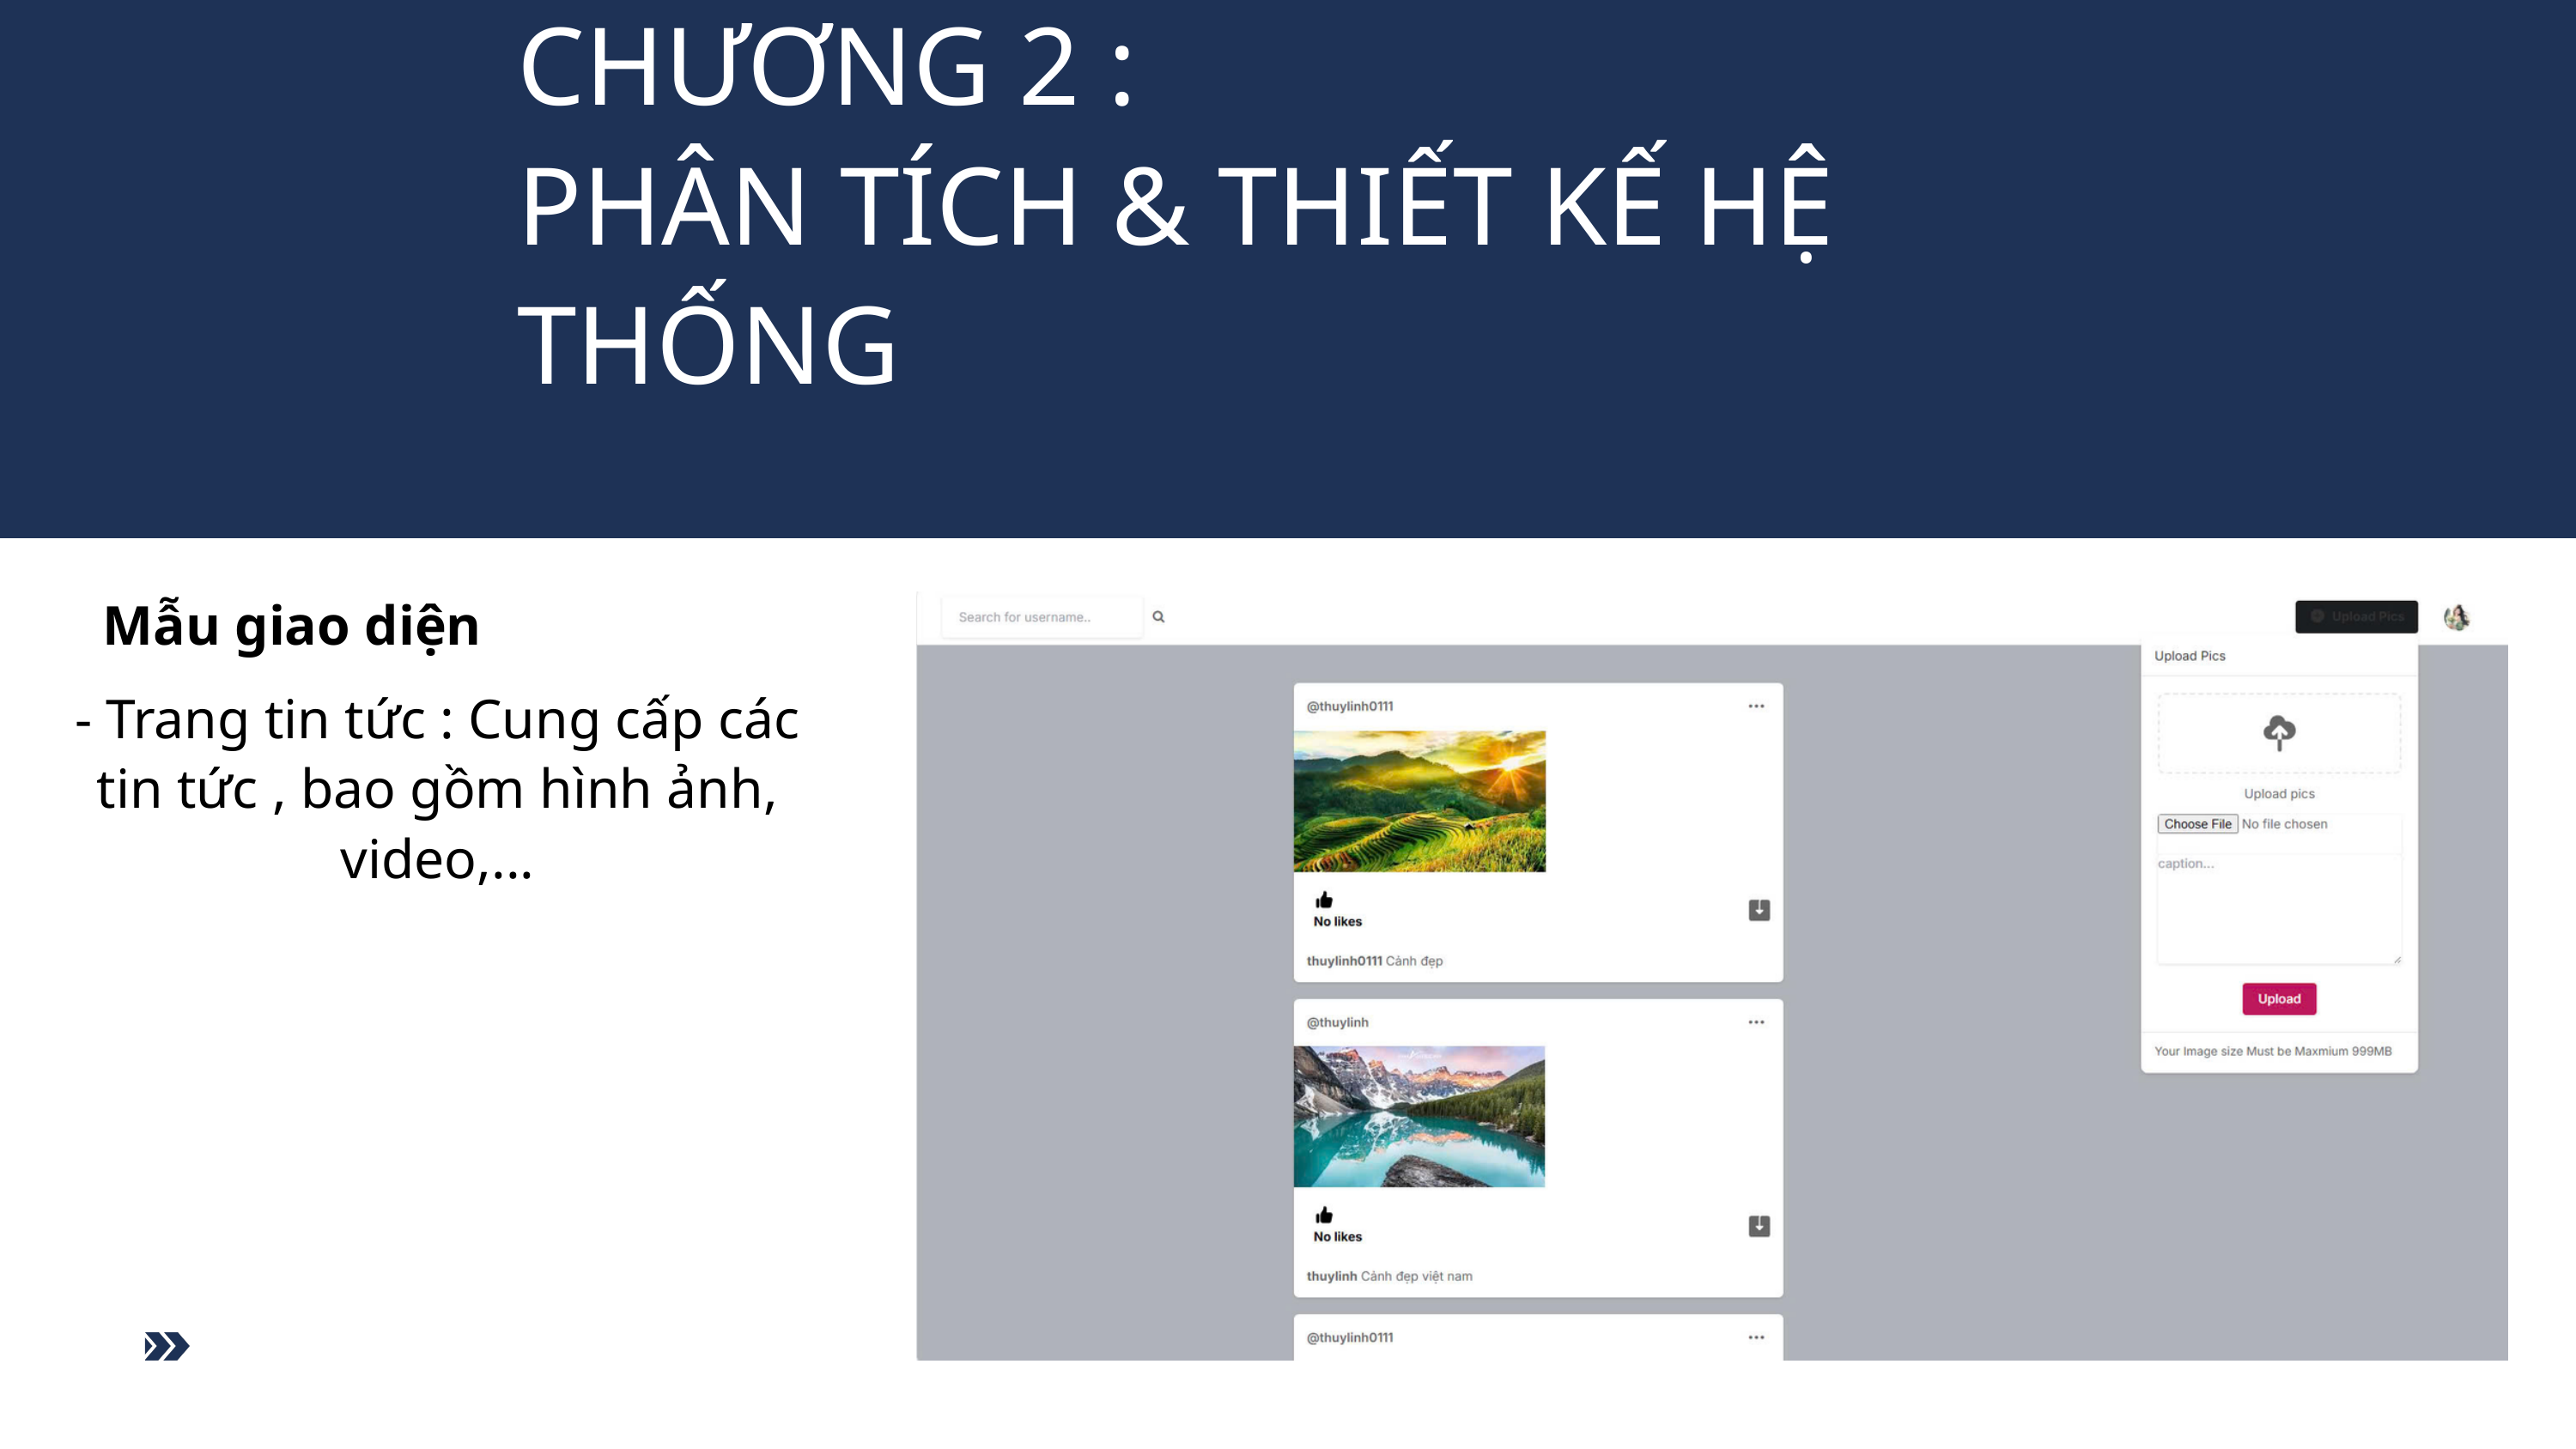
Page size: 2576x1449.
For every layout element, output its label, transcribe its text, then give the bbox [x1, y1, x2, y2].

text_box [916, 591, 2508, 1361]
text_box - Trang tin tức : Cung cấp các tin tức , bao gồm hình ảnh, video,... [58, 679, 817, 959]
text_box [144, 1332, 190, 1361]
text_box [0, 0, 2576, 539]
text_box Mẫu giao diện [13, 585, 572, 726]
